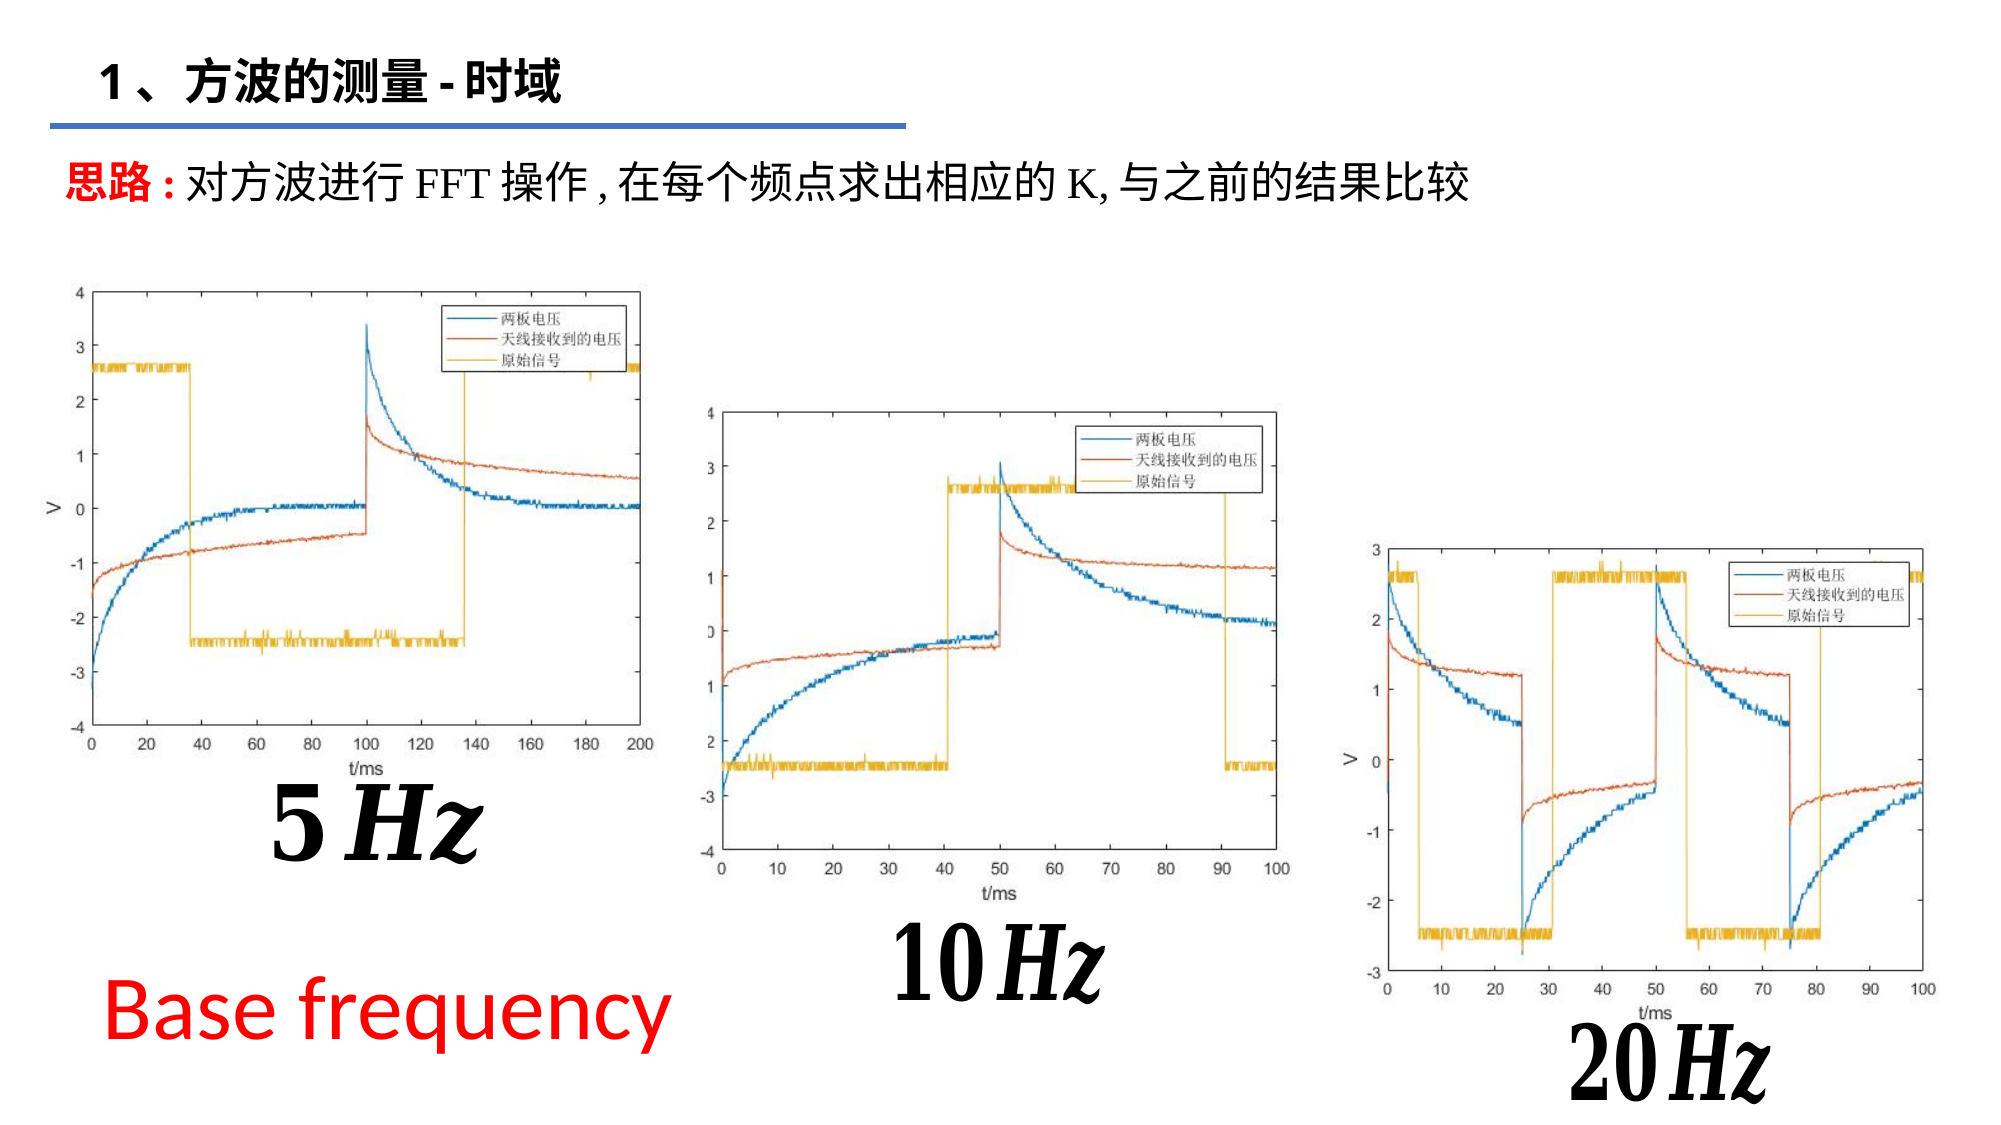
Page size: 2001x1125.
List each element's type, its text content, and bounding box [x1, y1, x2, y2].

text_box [0, 252, 1989, 1125]
text_box 思路:对方波进行FFT操作,在每个频点求出相应的K,与之前的结果比较 [49, 152, 1633, 252]
title 1、方波的测量-时域 [82, 12, 646, 118]
